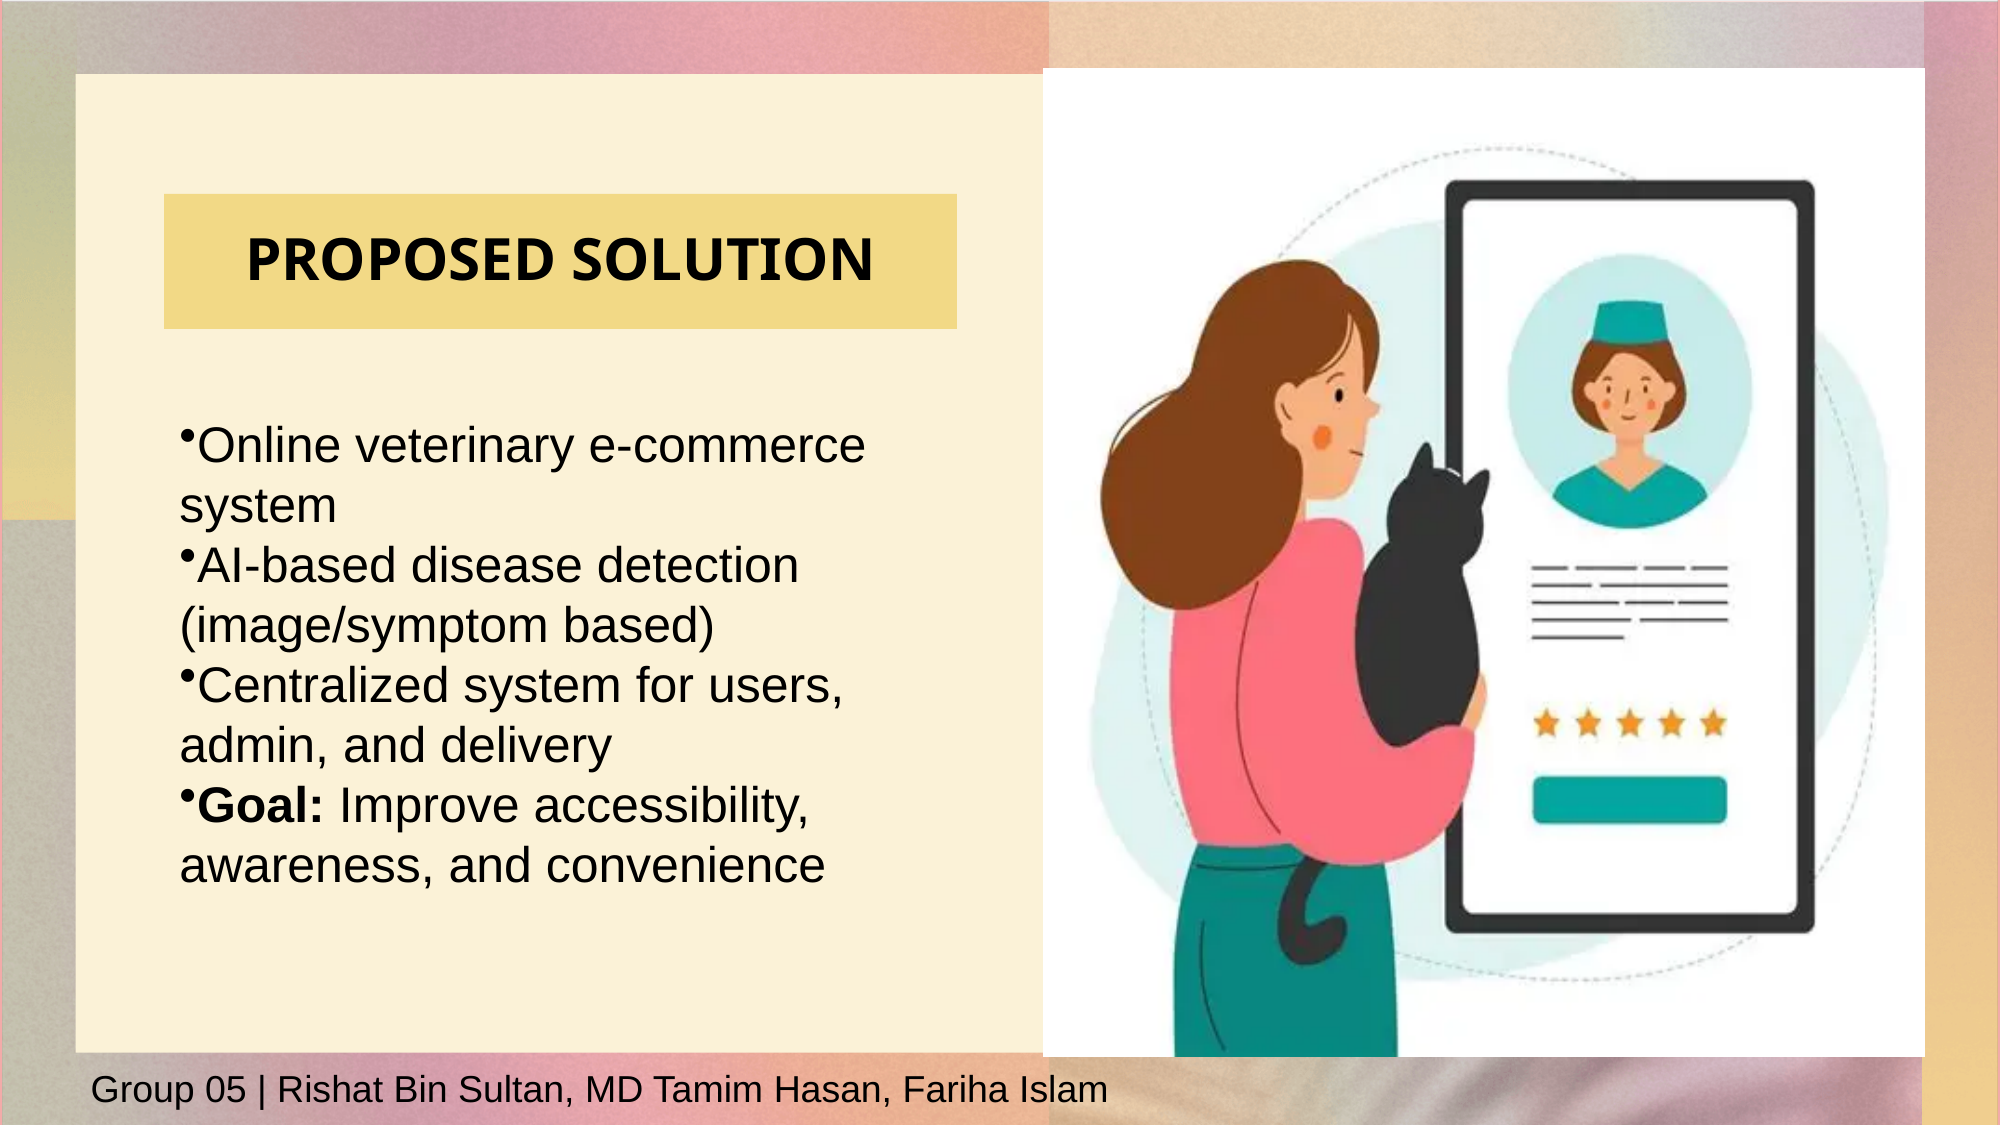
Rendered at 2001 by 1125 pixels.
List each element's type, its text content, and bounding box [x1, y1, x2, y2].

picture [1, 0, 1999, 1125]
title Proposed Solution [164, 193, 957, 325]
list Online veterinary e-commerce system AI-based disease detection (image/symptom based) Centralized system for users, admin, and delivery Goal: Improve accessibility, awareness, and convenience [164, 325, 1000, 979]
text_box Group 05 | Rishat Bin Sultan, MD Tamim Hasan, Fariha Islam [75, 1057, 1790, 1125]
